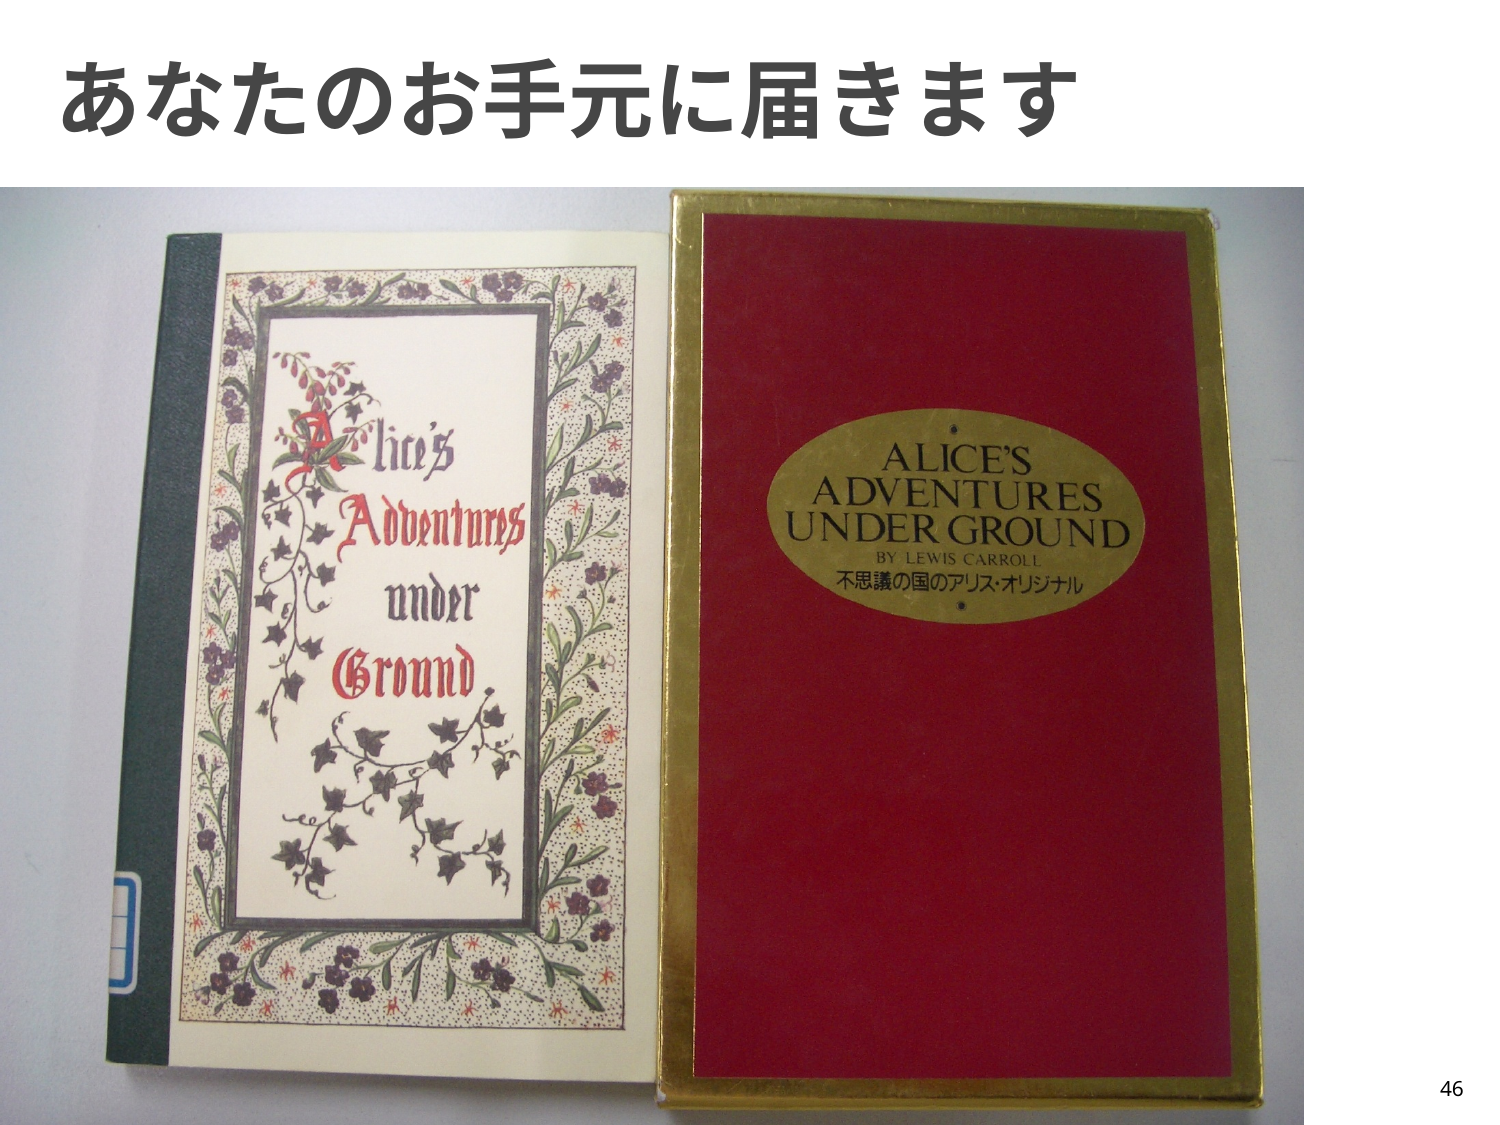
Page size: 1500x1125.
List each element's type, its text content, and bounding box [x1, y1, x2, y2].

title あなたのお手元に届きます [41, 19, 1392, 176]
picture [0, 187, 1304, 1125]
slide_number 46 [1418, 1051, 1479, 1112]
